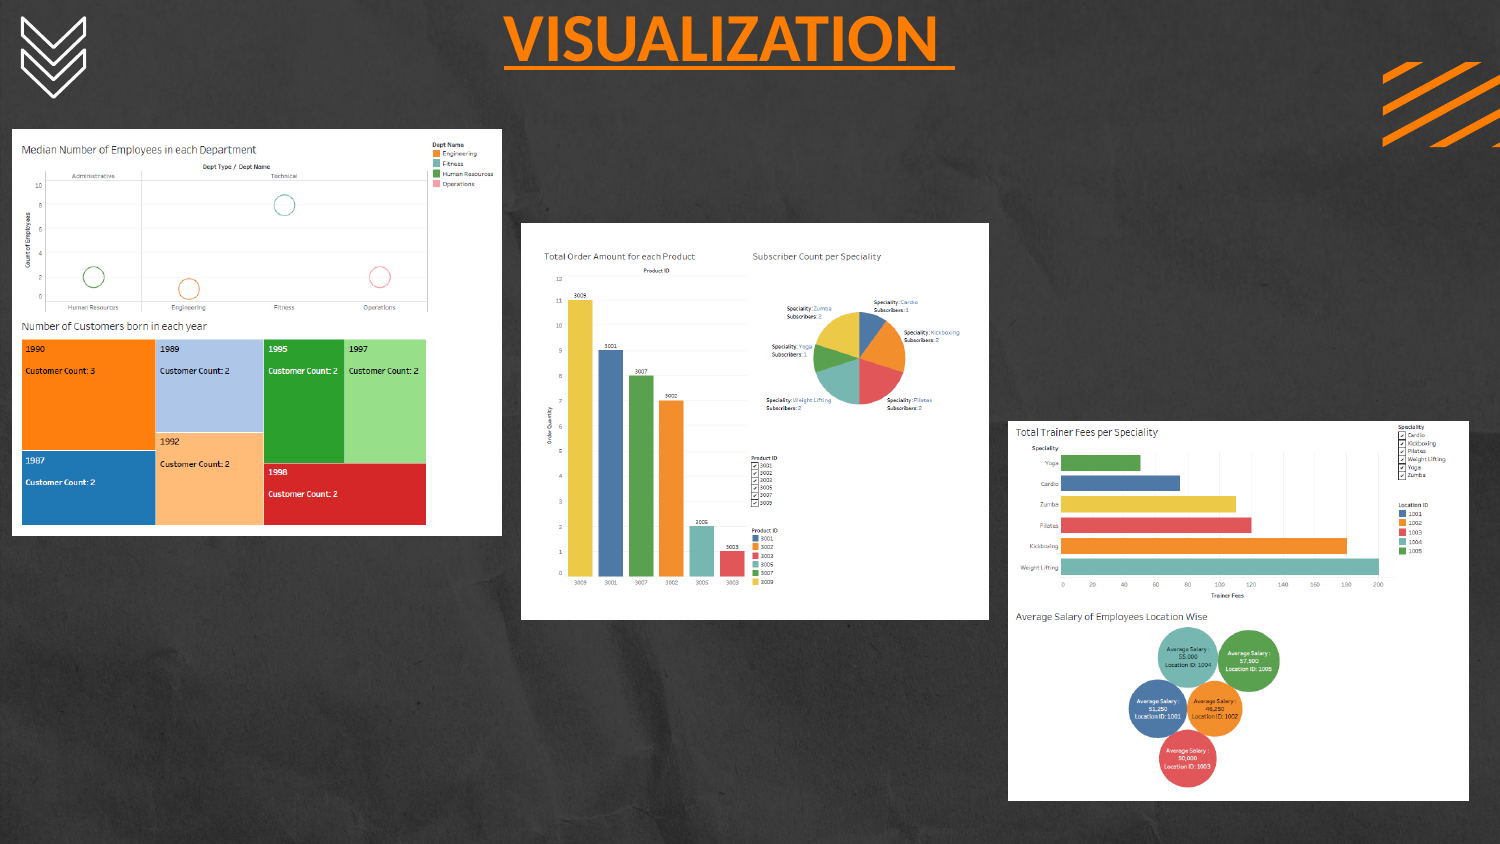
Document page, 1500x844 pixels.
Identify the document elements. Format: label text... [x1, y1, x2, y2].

picture [520, 223, 990, 620]
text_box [13, 26, 94, 89]
title VISUALIZATION [408, 0, 1051, 79]
picture [1008, 421, 1469, 801]
picture [12, 129, 502, 537]
